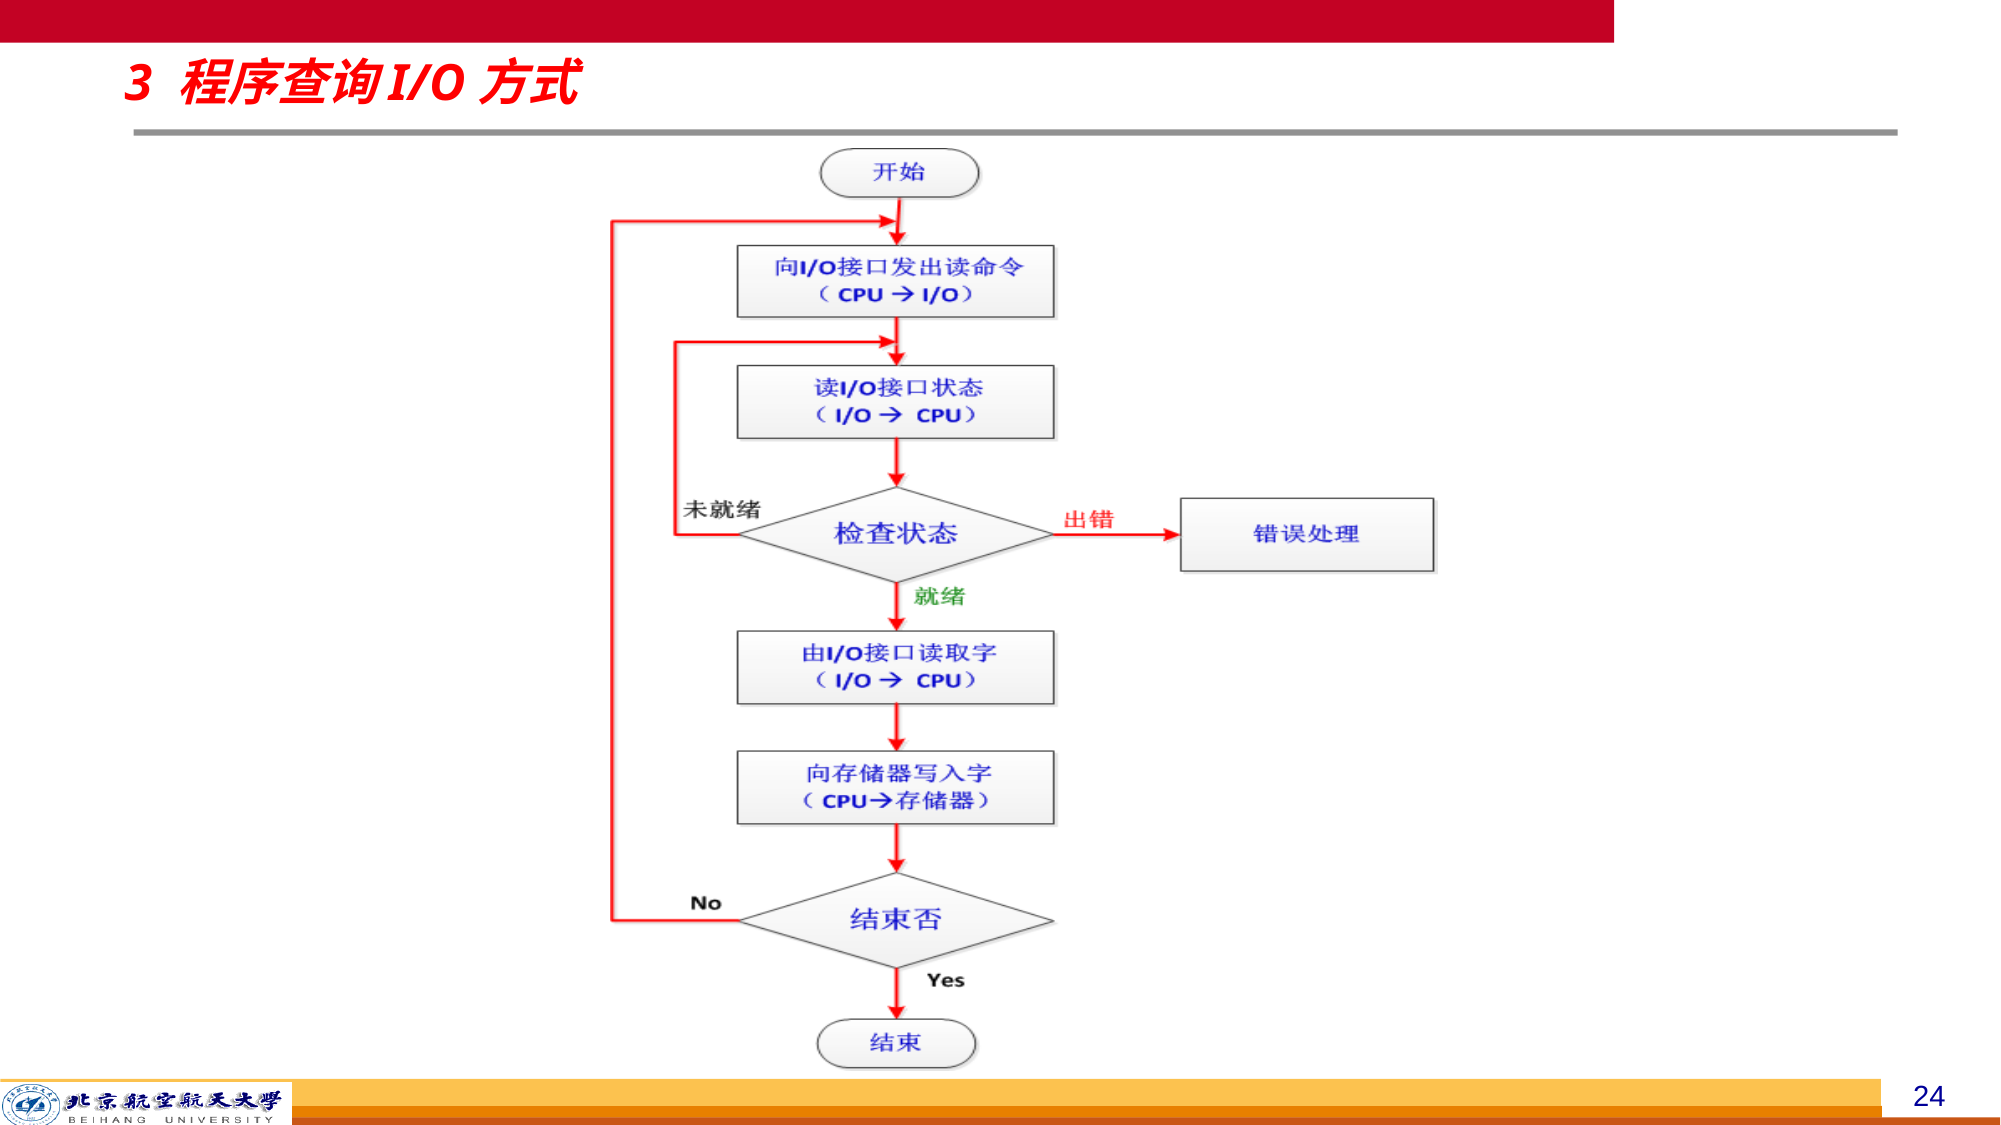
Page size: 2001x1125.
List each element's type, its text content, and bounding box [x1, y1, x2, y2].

picture [0, 1082, 292, 1125]
picture [609, 148, 1438, 1071]
title 3 程序查询I/O方式 [113, 54, 978, 117]
